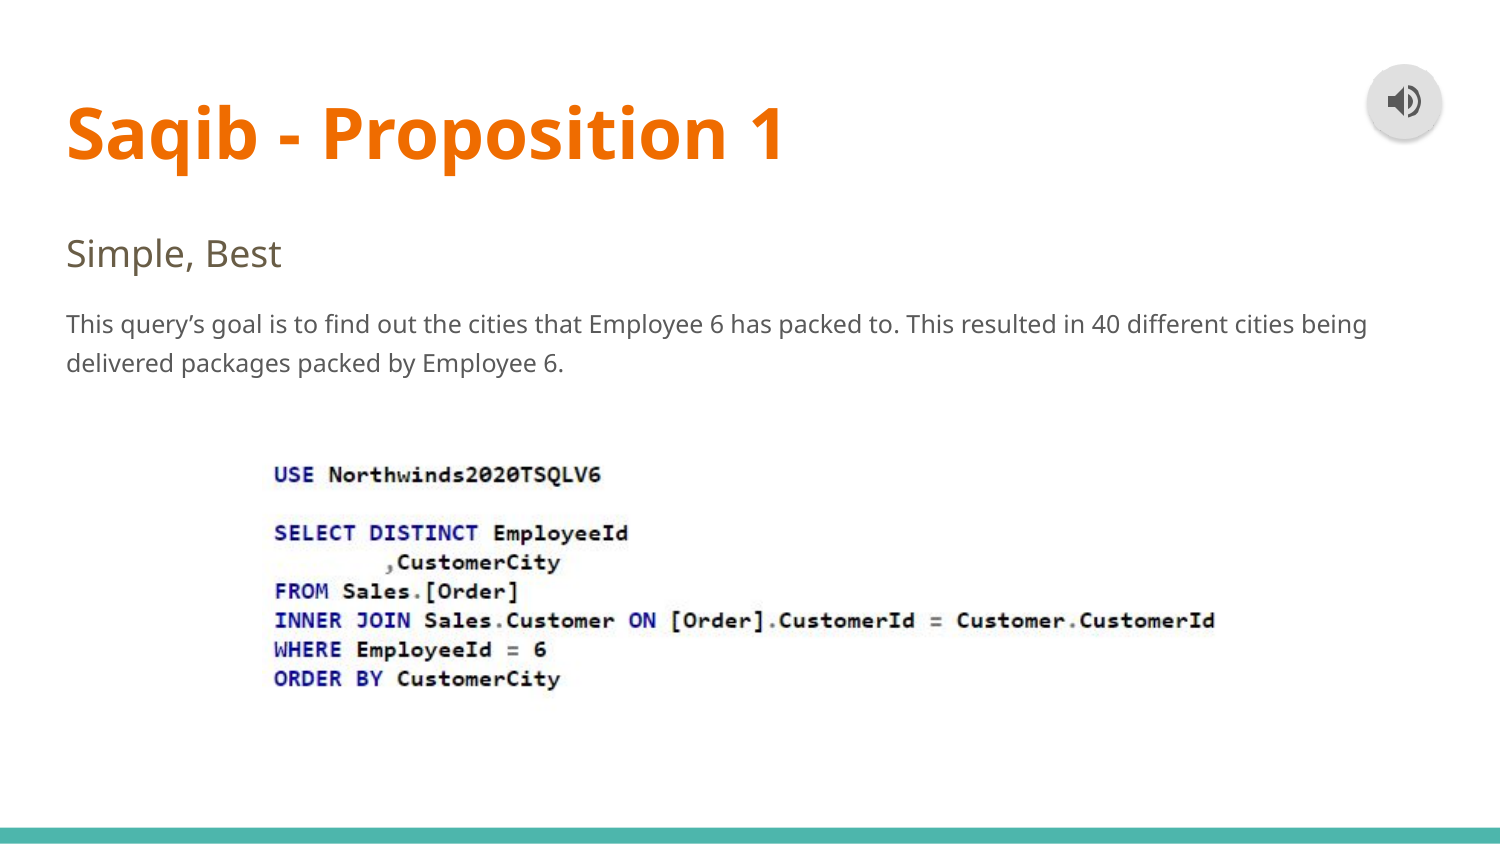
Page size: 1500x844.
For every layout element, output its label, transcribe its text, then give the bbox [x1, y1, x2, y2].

list Simple, Best This query’s goal is to find out the cities that Employee 6 has packed to. This resulted in 40 different cities being delivered packages packed by Employee 6. [51, 207, 1449, 750]
title Saqib - Proposition 1 [51, 72, 1449, 189]
picture [262, 440, 1238, 717]
picture [1359, 56, 1450, 147]
